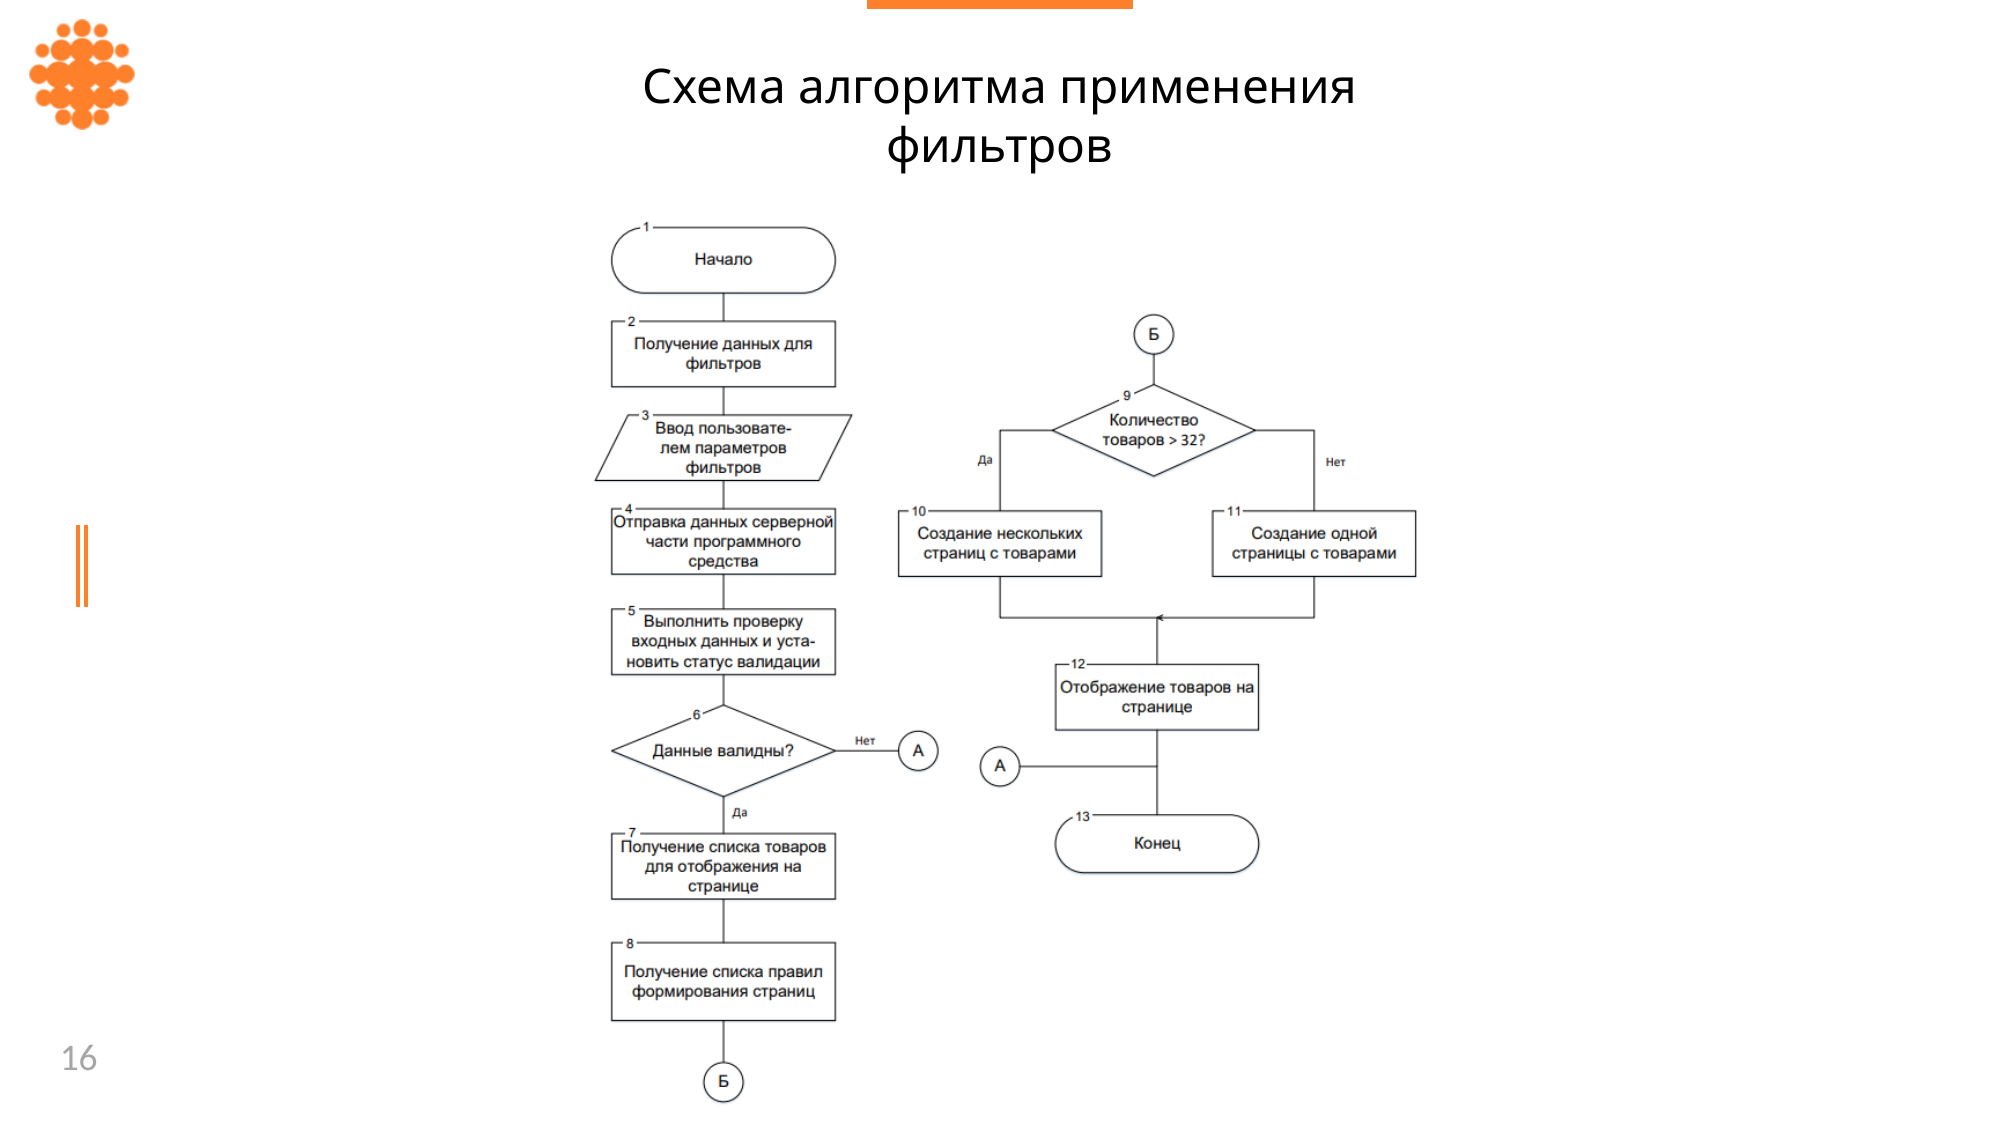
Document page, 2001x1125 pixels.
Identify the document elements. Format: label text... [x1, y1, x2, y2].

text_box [77, 524, 86, 607]
picture [579, 214, 1421, 1109]
text_box 16 [44, 1025, 127, 1086]
picture [25, 17, 139, 132]
text_box Схема алгоритма применения фильтров [612, 49, 1387, 184]
